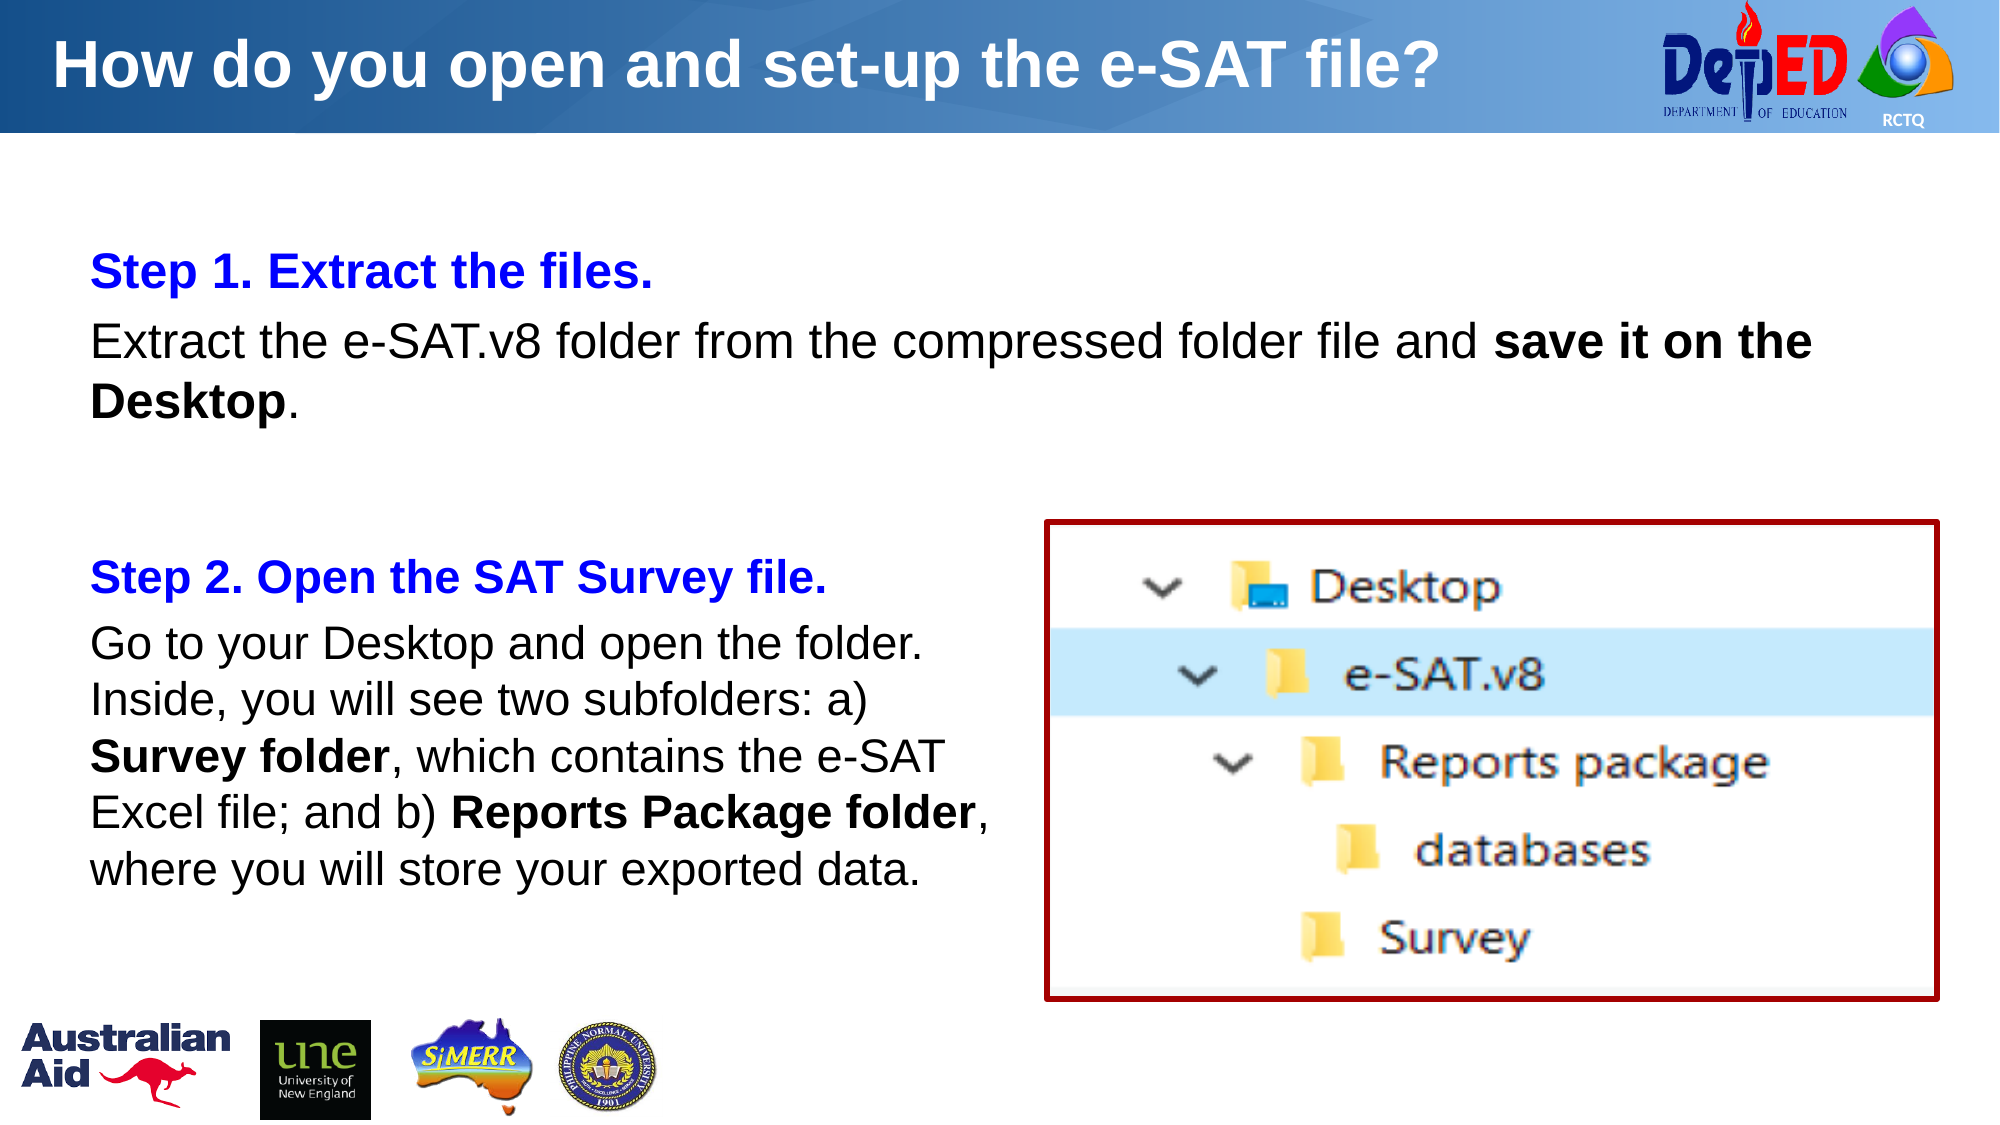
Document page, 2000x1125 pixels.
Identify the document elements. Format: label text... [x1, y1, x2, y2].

text_box How do you open and set-up the e-SAT file? [37, 12, 1737, 138]
picture [1049, 524, 1934, 997]
picture [260, 1020, 371, 1120]
picture [1854, 3, 1958, 100]
picture [1663, 0, 1847, 122]
text_box Step 2. Open the SAT Survey file. Go to your Desktop and open the folder. Inside, you will see two subfolders: a) Survey folder, which contains the e-SAT Excel file; and b) Reports Package folder, where you will store your exported data. [74, 539, 1013, 961]
list Step 1. Extract the files. Extract the e-SAT.v8 folder from the compressed folder file and save it on the Desktop. [74, 231, 1838, 457]
picture [391, 994, 663, 1125]
picture [21, 1023, 230, 1108]
